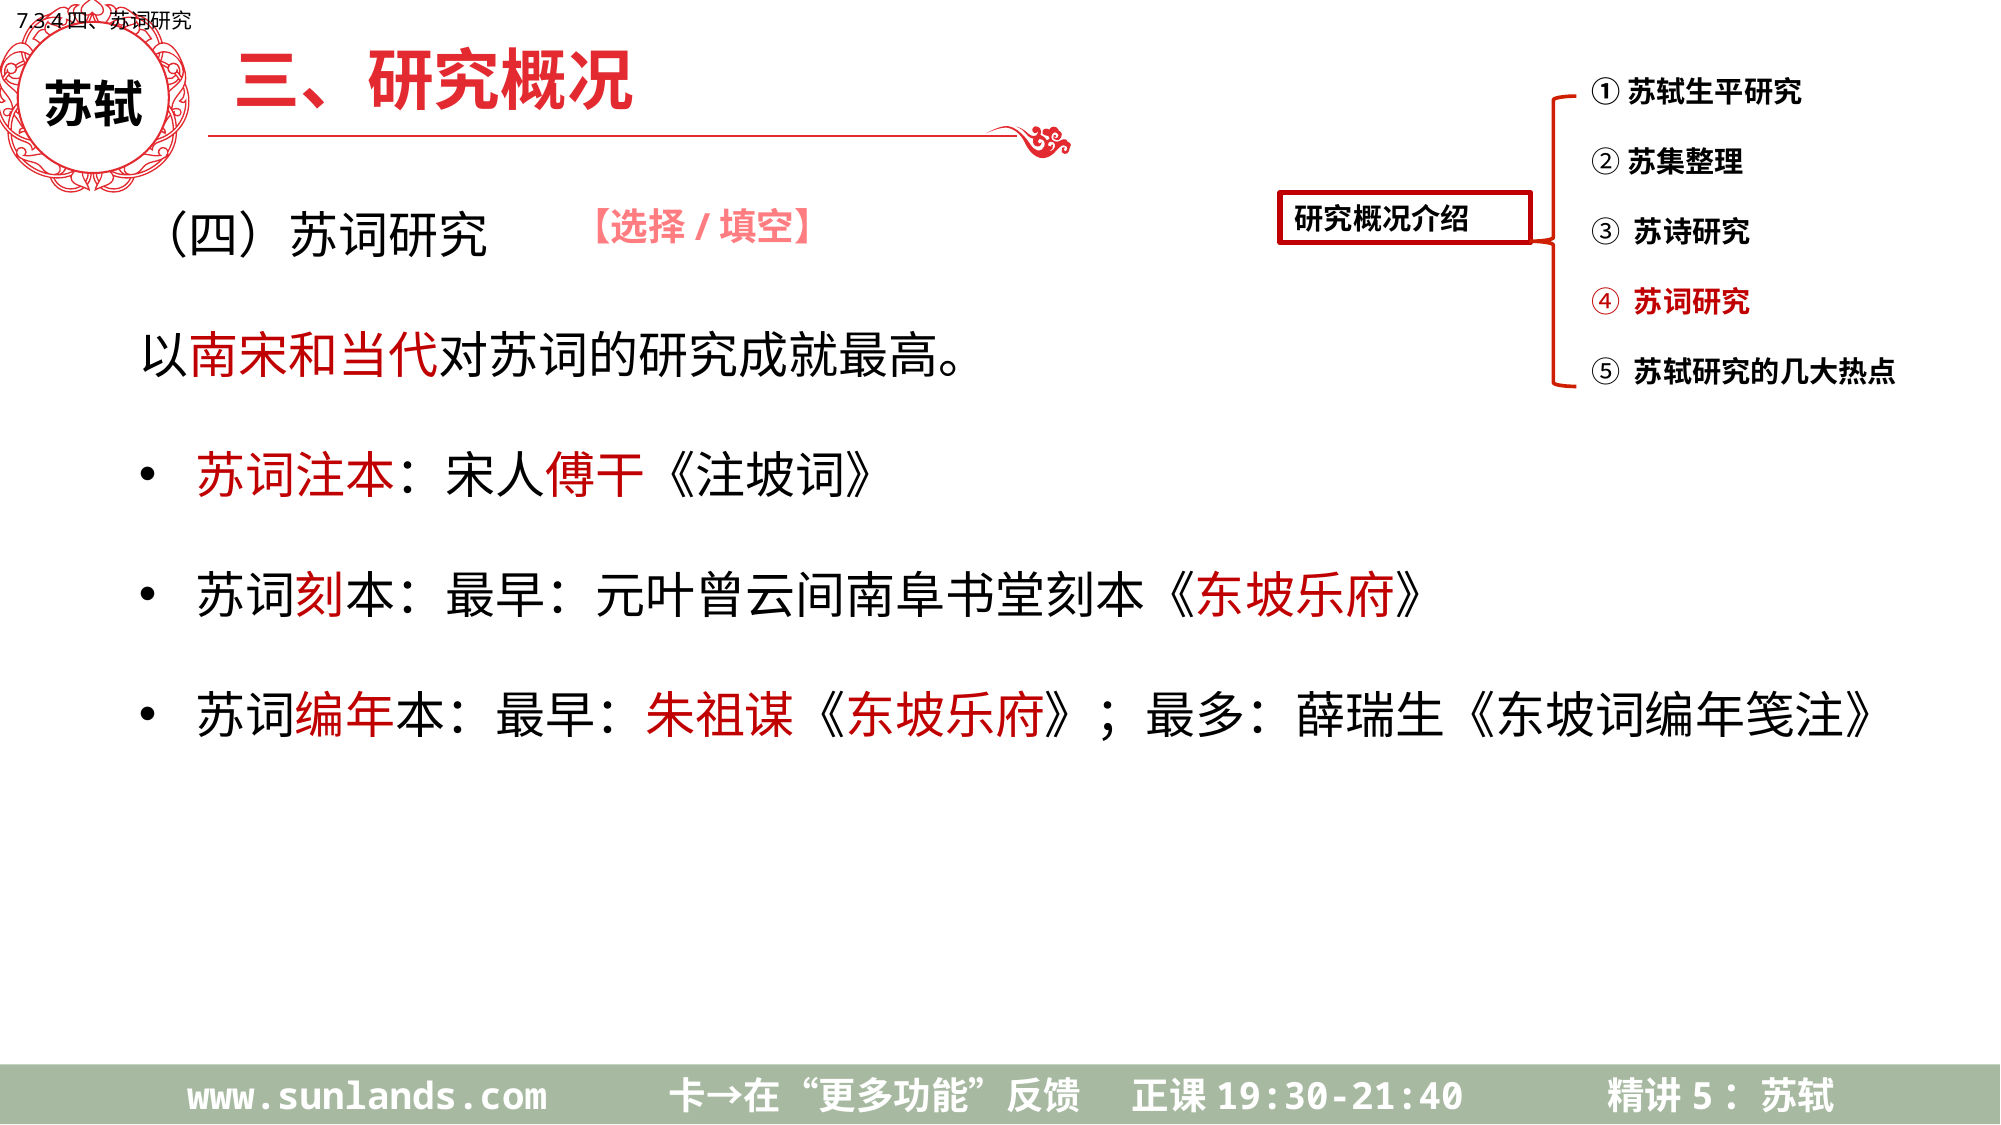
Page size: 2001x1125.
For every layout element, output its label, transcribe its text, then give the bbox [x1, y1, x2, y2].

text_box 7.3.4四、苏词研究 [1, 0, 208, 41]
text_box 三、研究概况 [218, 30, 650, 126]
text_box [0, 81, 124, 193]
text_box （四）苏词研究 以南宋和当代对苏词的研究成就最高。 苏词注本：宋人傅干《注坡词》 苏词刻本：最早：元叶曾云间南阜书堂刻本《东坡乐府》 苏词编年本：最早：朱祖谋《东坡乐府》；最多：薛瑞生《东坡词编年笺注》 [124, 135, 1939, 751]
text_box [0, 41, 32, 91]
text_box [28, 140, 124, 176]
text_box [22, 41, 164, 65]
text_box [1032, 126, 1041, 135]
text_box [1042, 126, 1062, 135]
text_box [985, 126, 1023, 135]
text_box 苏轼 [13, 65, 173, 140]
text_box [154, 41, 190, 135]
text_box ①苏轼生平研究 ②苏集整理 ③ 苏诗研究 ④ 苏词研究 ⑤ 苏轼研究的几大热点 [1576, 65, 1953, 396]
text_box 【选择/填空】 [558, 172, 847, 255]
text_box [1279, 95, 1577, 387]
